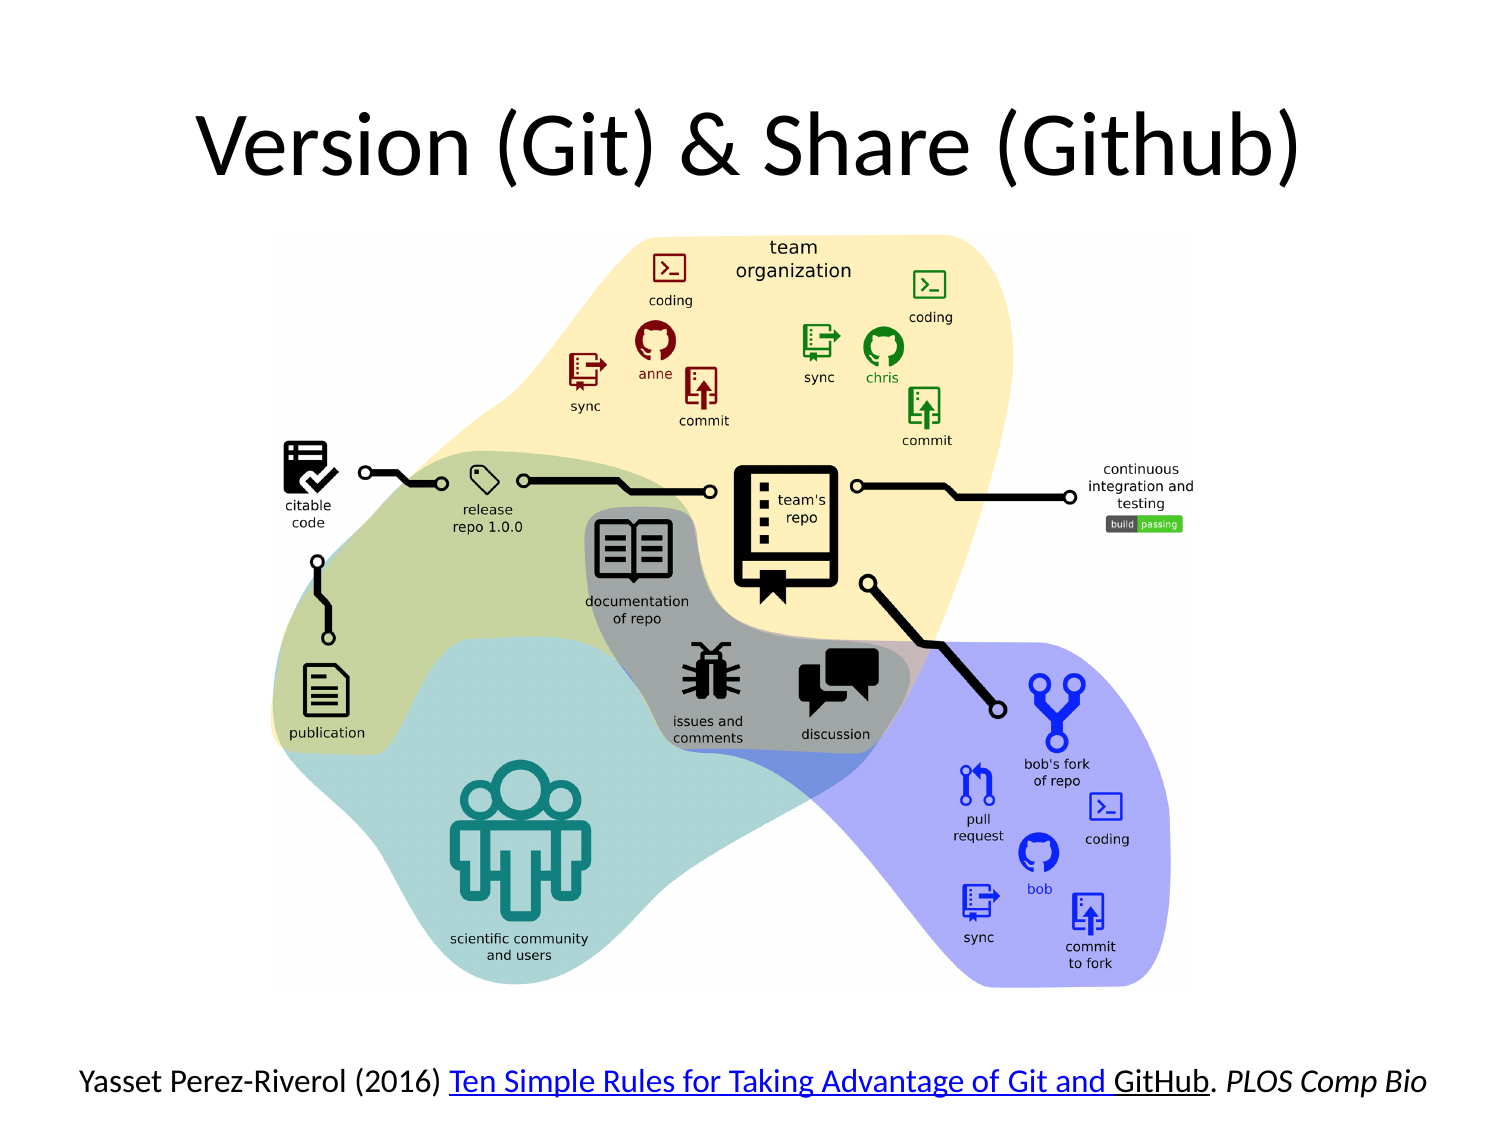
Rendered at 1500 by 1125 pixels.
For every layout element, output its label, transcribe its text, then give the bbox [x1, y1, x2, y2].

text_box Yasset Perez-Riverol (2016) Ten Simple Rules for Taking Advantage of Git and GitHub. PLOS Comp Bio [56, 1051, 1443, 1106]
title Version (Git) & Share (Github) [75, 45, 1425, 233]
picture [268, 232, 1196, 991]
